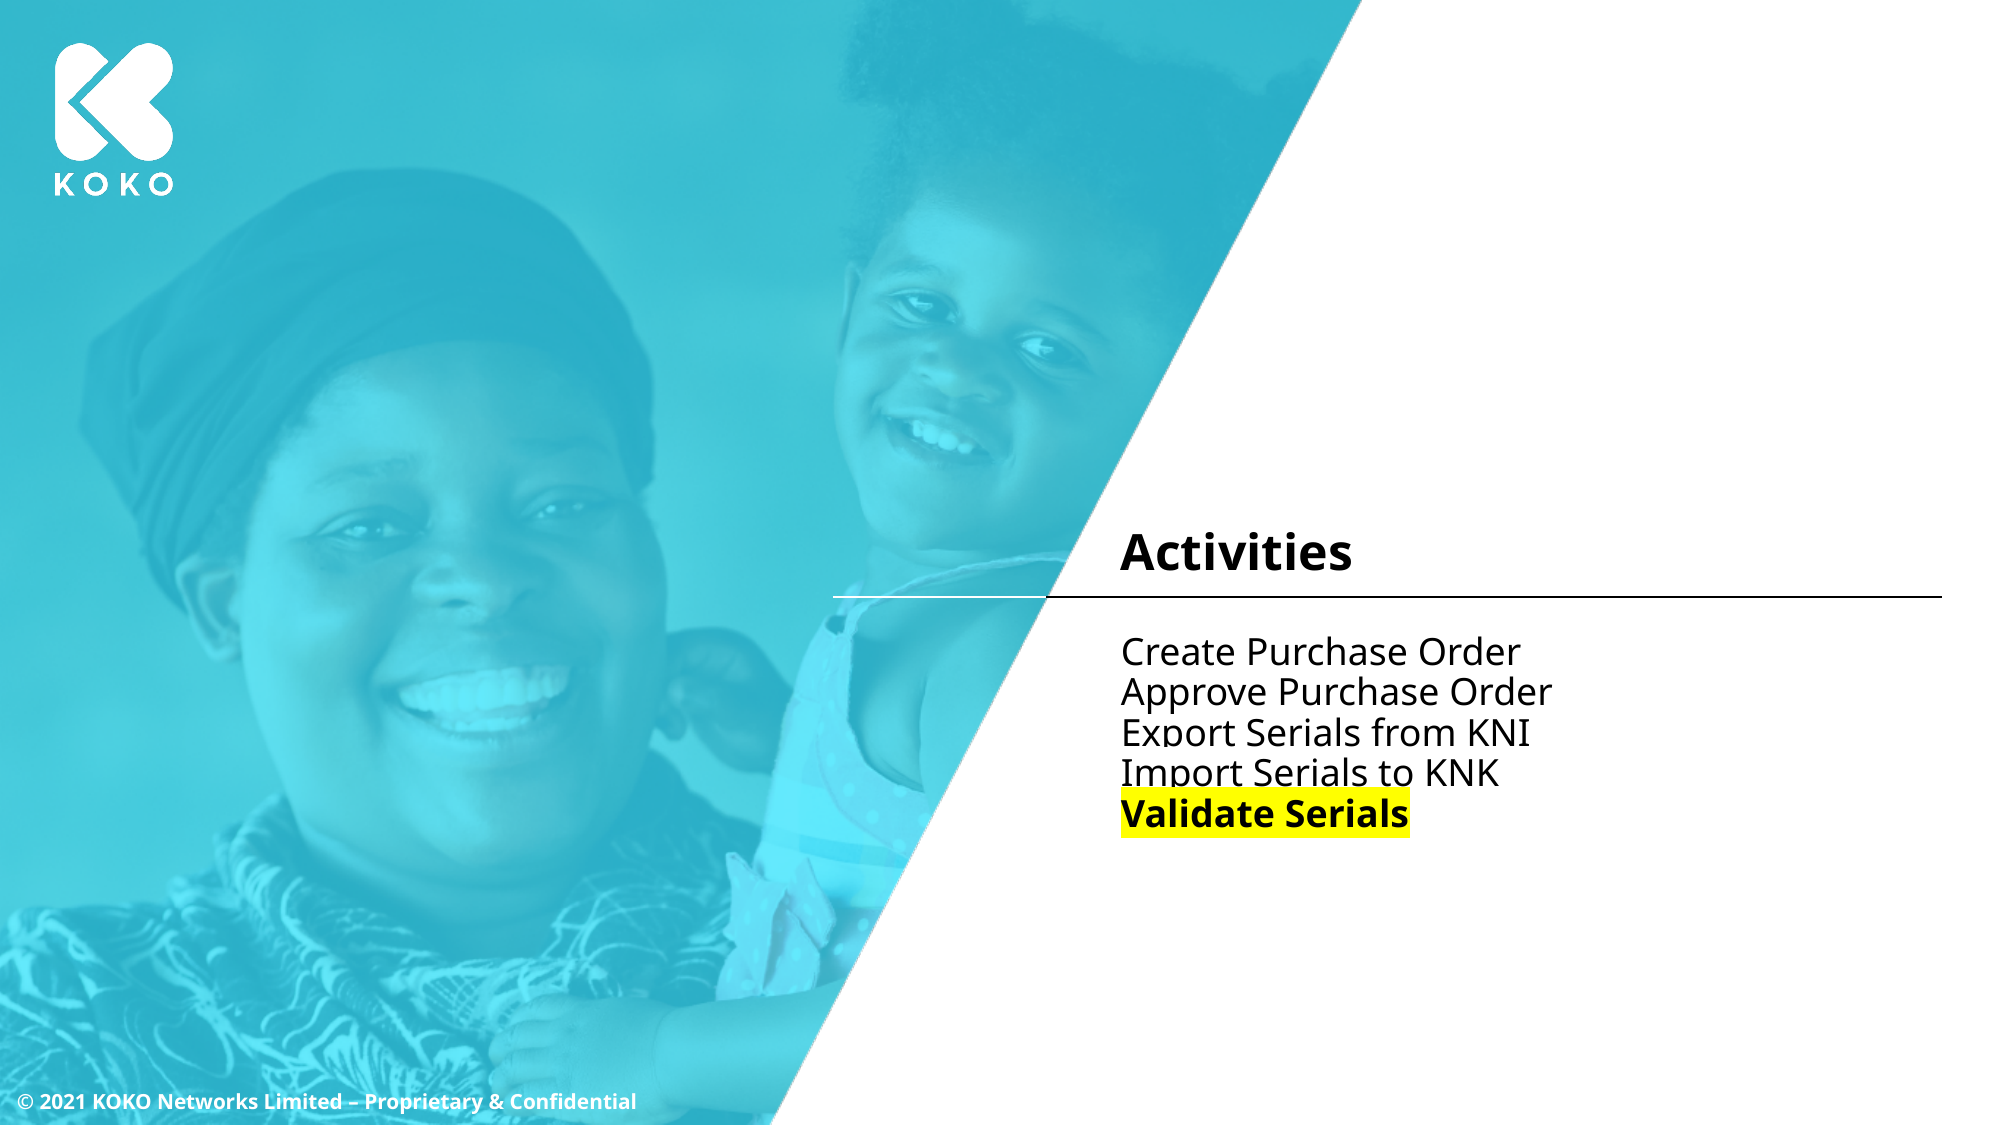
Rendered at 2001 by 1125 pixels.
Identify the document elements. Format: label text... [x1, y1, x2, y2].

title Activities [1105, 492, 1942, 616]
subtitle Create Purchase Order Approve Purchase Order Export Serials from KNI Import Serials to KNK Validate Serials [1105, 625, 1942, 884]
picture [0, 0, 2000, 1125]
